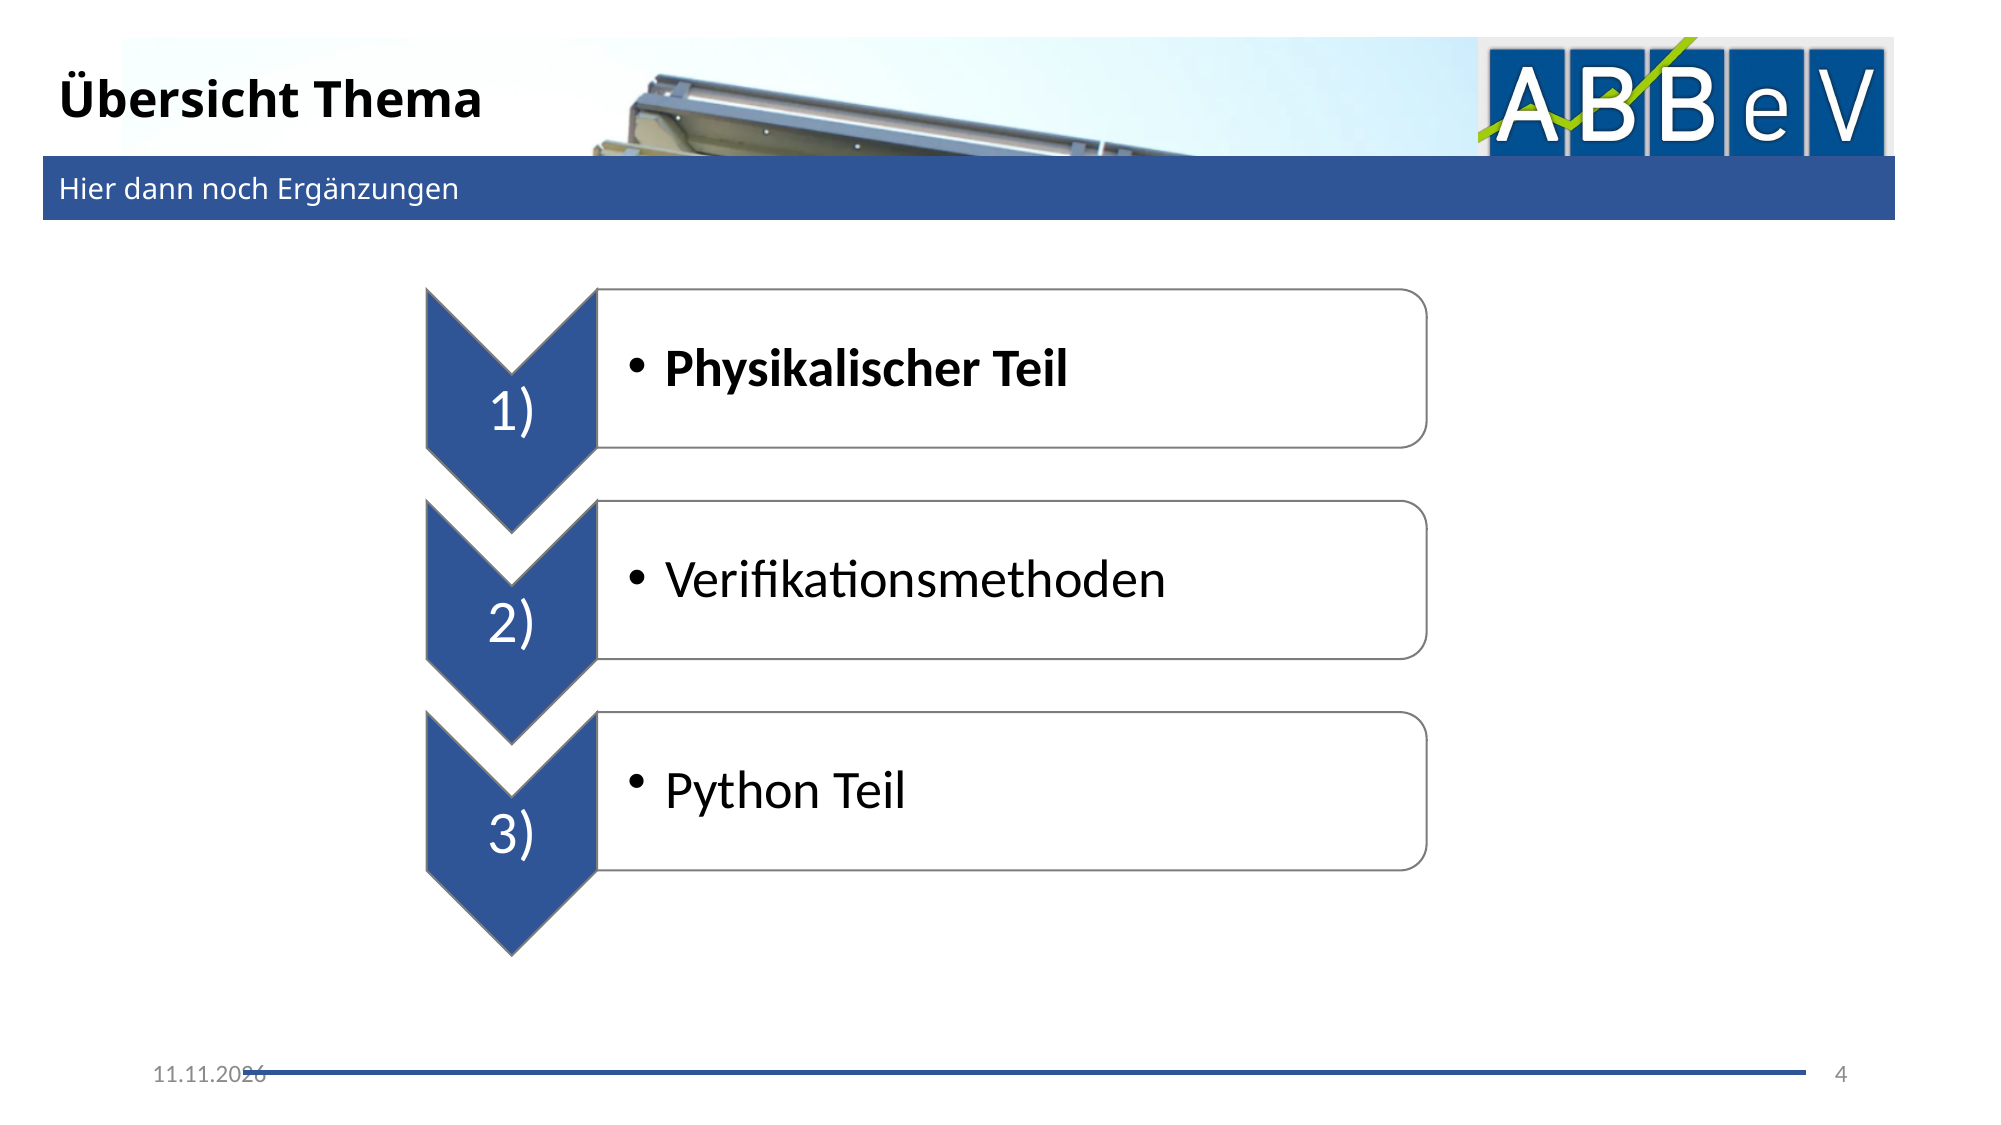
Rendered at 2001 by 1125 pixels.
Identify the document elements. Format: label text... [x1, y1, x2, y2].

picture [121, 37, 1894, 171]
slide_number 4 [1412, 1042, 1863, 1103]
text_box Hier dann noch Ergänzungen [43, 156, 1895, 220]
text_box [426, 289, 1427, 956]
title Übersicht Thema [43, 45, 121, 156]
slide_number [137, 1042, 588, 1103]
